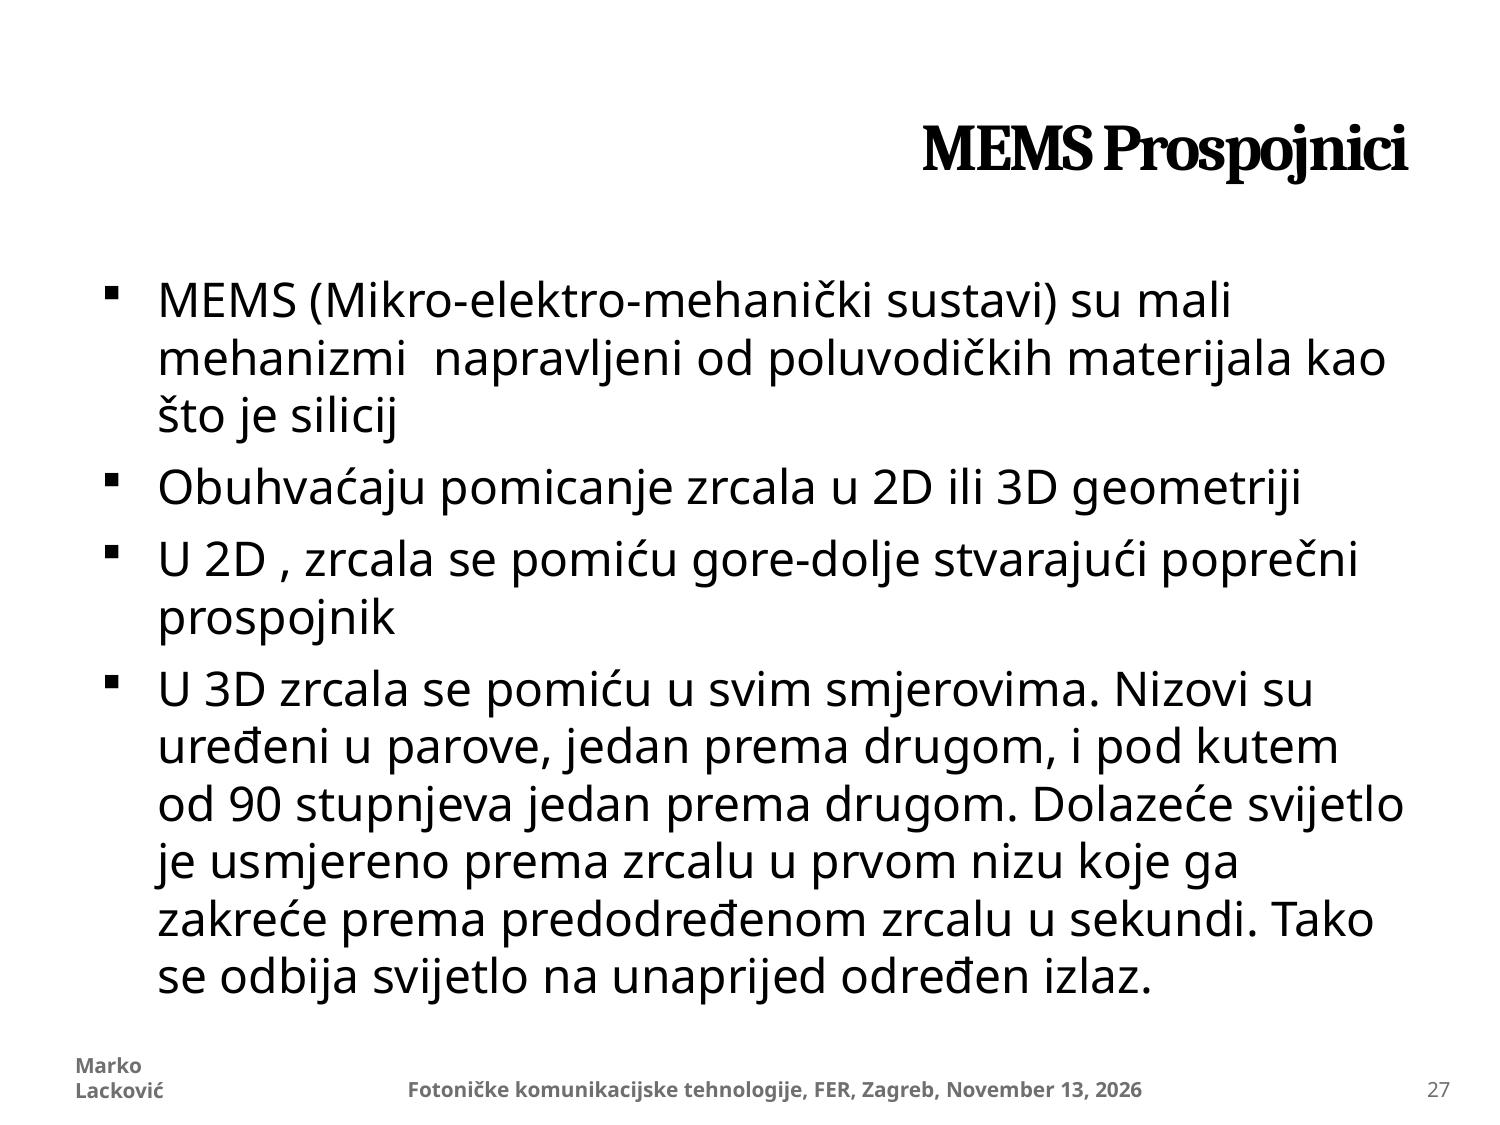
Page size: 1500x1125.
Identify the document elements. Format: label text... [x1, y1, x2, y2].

title MEMS Prospojnici [75, 37, 1425, 250]
list MEMS (Mikro-elektro-mehanički sustavi) su mali mehanizmi napravljeni od poluvodičkih materijala kao što je silicij Obuhvaćaju pomicanje zrcala u 2D ili 3D geometriji U 2D , zrcala se pomiću gore-dolje stvarajući poprečni prospojnik U 3D zrcala se pomiću u svim smjerovima. Nizovi su uređeni u parove, jedan prema drugom, i pod kutem od 90 stupnjeva jedan prema drugom. Dolazeće svijetlo je usmjereno prema zrcalu u prvom nizu koje ga zakreće prema predodređenom zrcalu u sekundi. Tako se odbija svijetlo na unaprijed određen izlaz. [74, 262, 1426, 1013]
text_box [53, 196, 1459, 1035]
